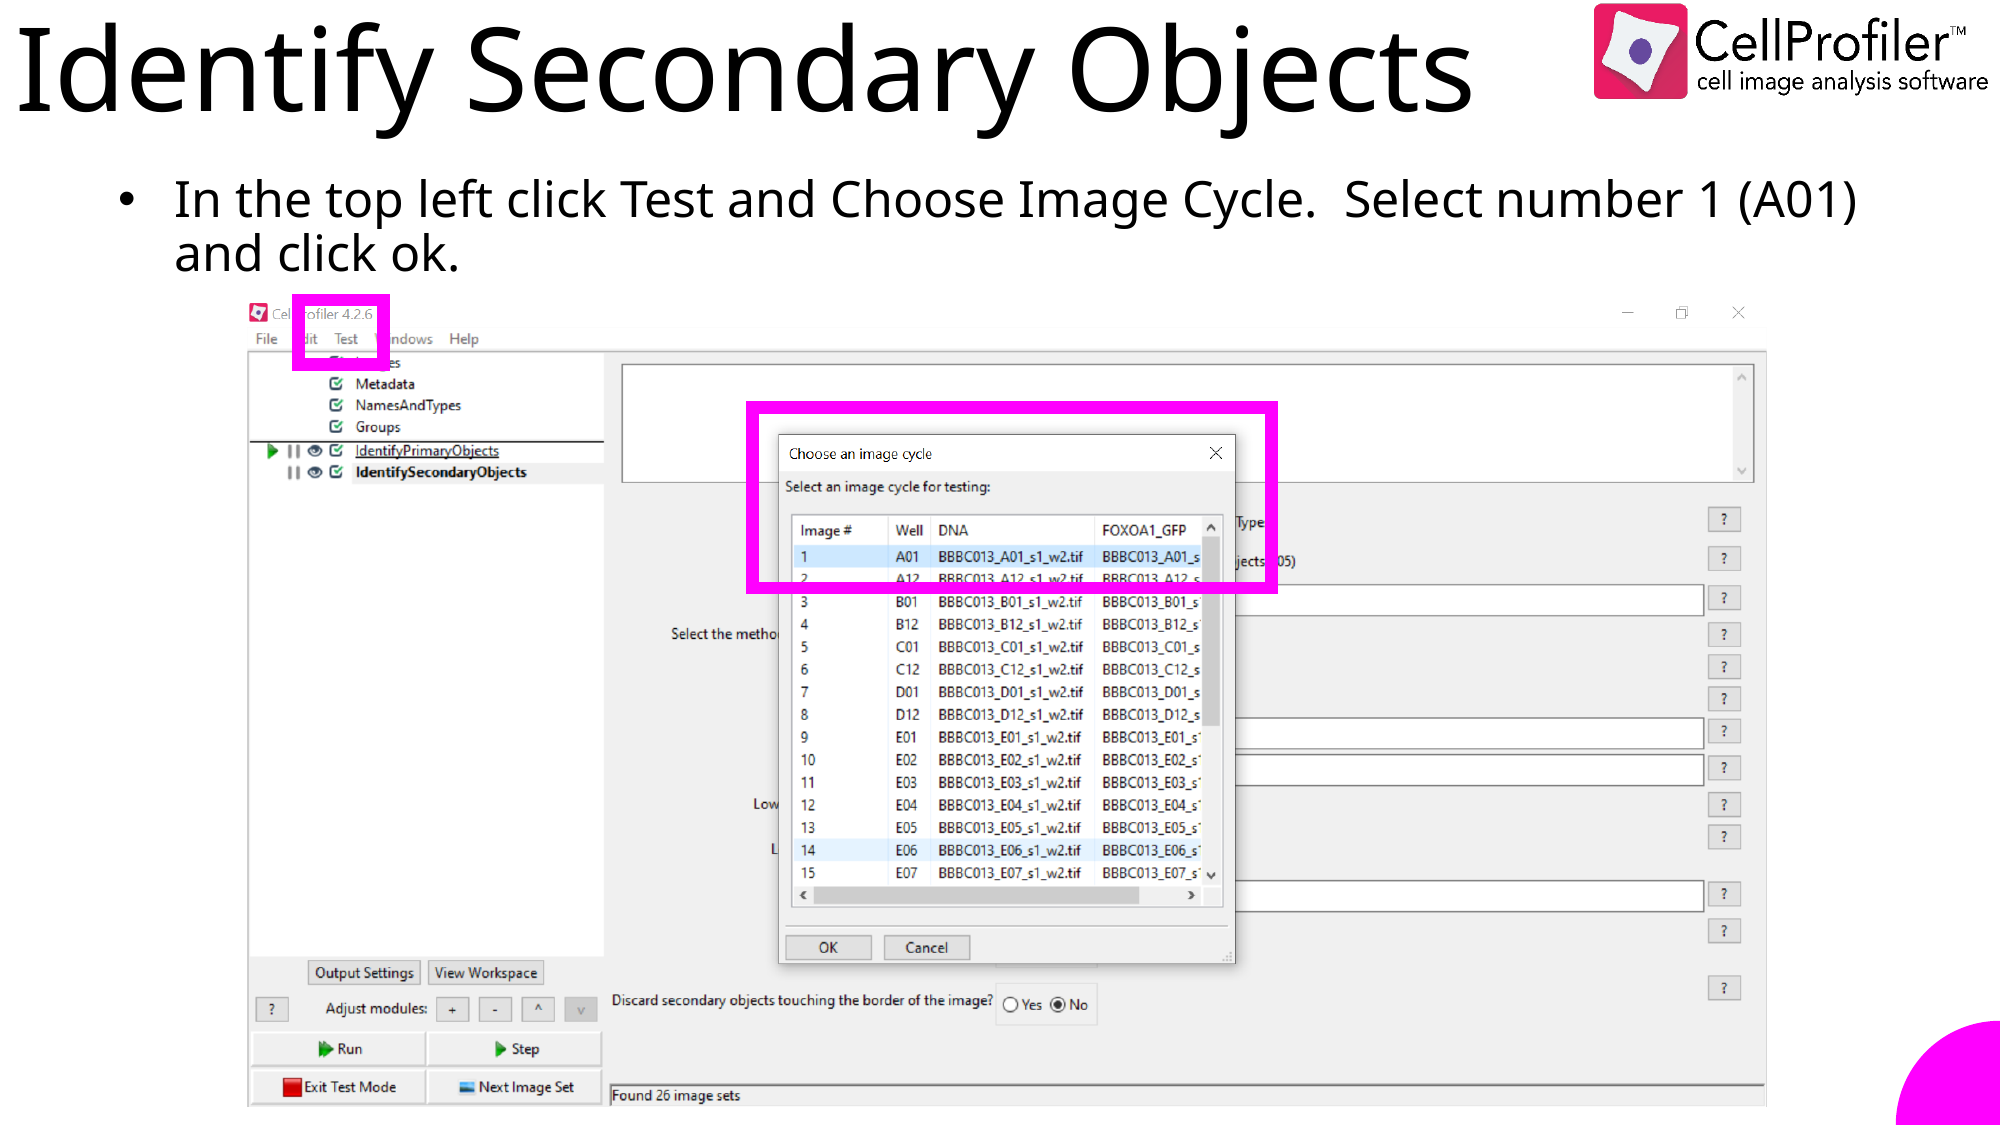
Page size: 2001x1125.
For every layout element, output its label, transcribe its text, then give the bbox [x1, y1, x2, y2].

title Identify Secondary Objects [0, 0, 1505, 144]
text_box [1894, 1019, 2000, 1125]
subtitle In the top left click Test and Choose Image Cycle. Select number 1 (A01) and click ok. [103, 166, 1950, 300]
picture [247, 299, 1767, 1107]
picture [1588, 0, 2000, 103]
